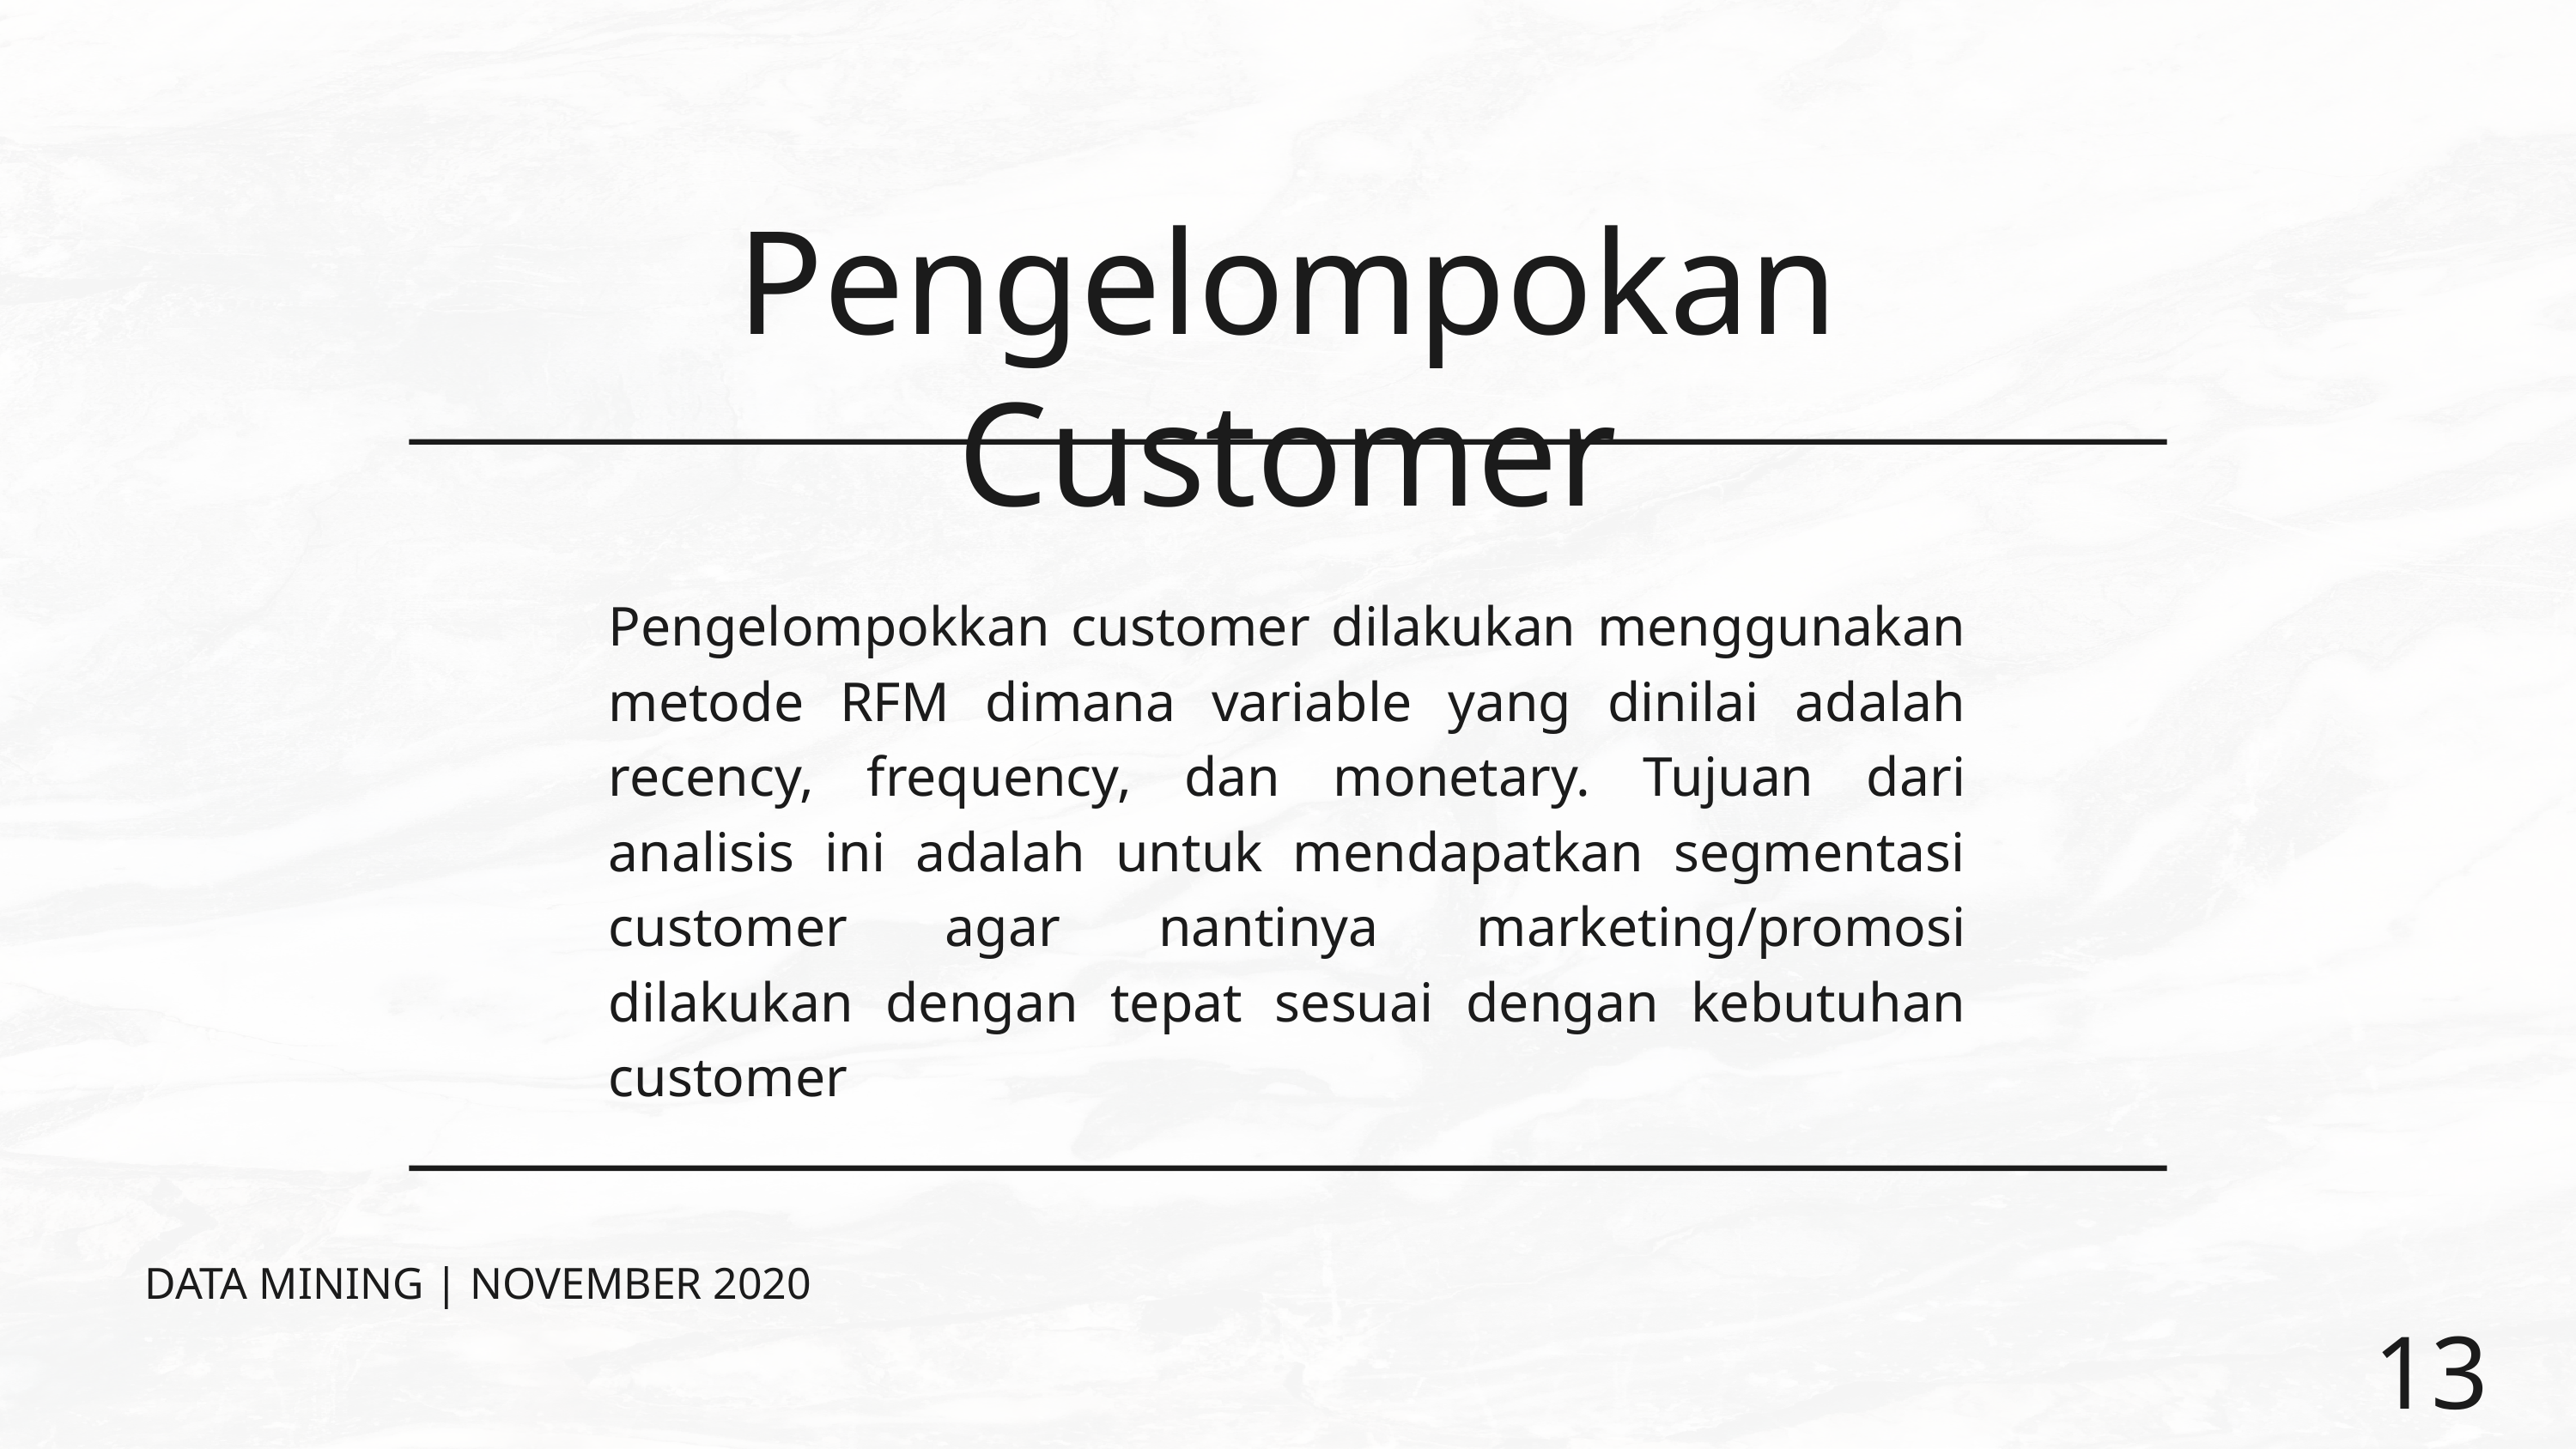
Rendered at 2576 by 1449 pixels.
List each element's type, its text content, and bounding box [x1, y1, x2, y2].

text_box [408, 191, 2167, 1172]
text_box 13 [2330, 1288, 2532, 1429]
text_box DATA MINING | NOVEMBER 2020 [144, 1247, 1084, 1308]
